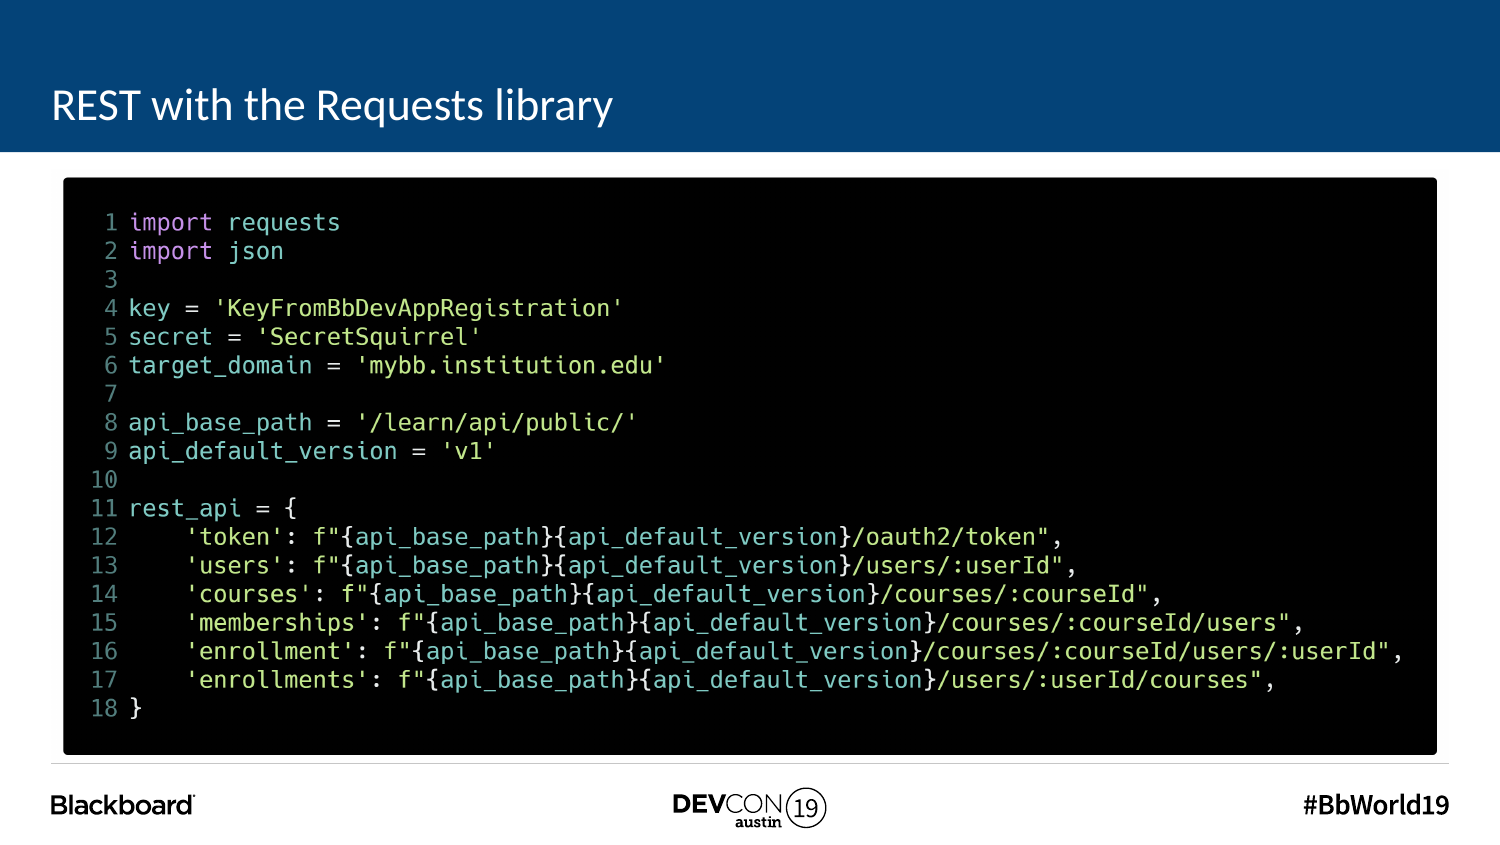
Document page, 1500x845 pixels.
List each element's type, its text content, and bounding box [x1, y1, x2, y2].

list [51, 168, 1449, 765]
title REST with the Requests library [51, 35, 1449, 130]
